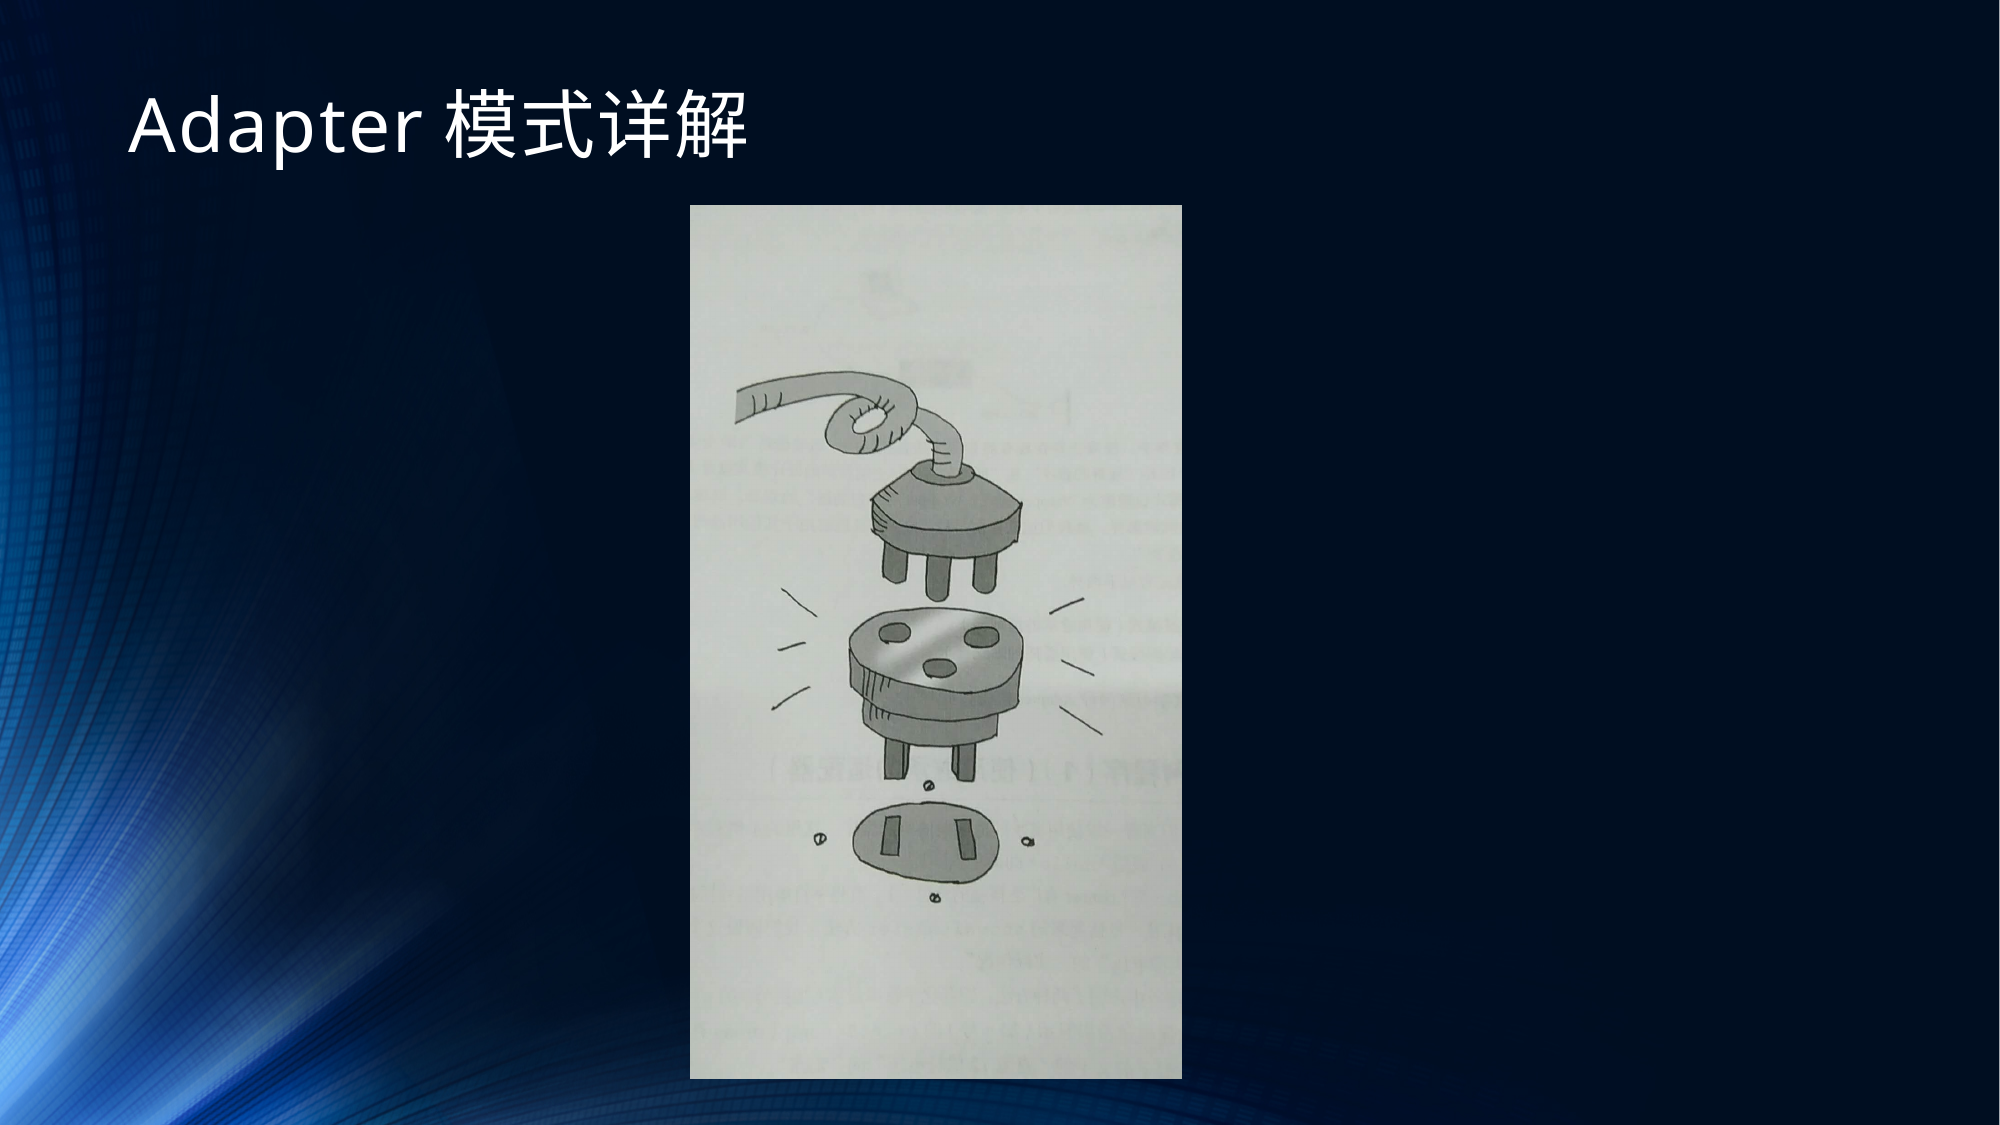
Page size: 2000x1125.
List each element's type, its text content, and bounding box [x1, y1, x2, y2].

text_box Adapter模式详解 [113, 54, 1614, 177]
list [690, 205, 1182, 1079]
picture [0, 0, 2000, 1125]
